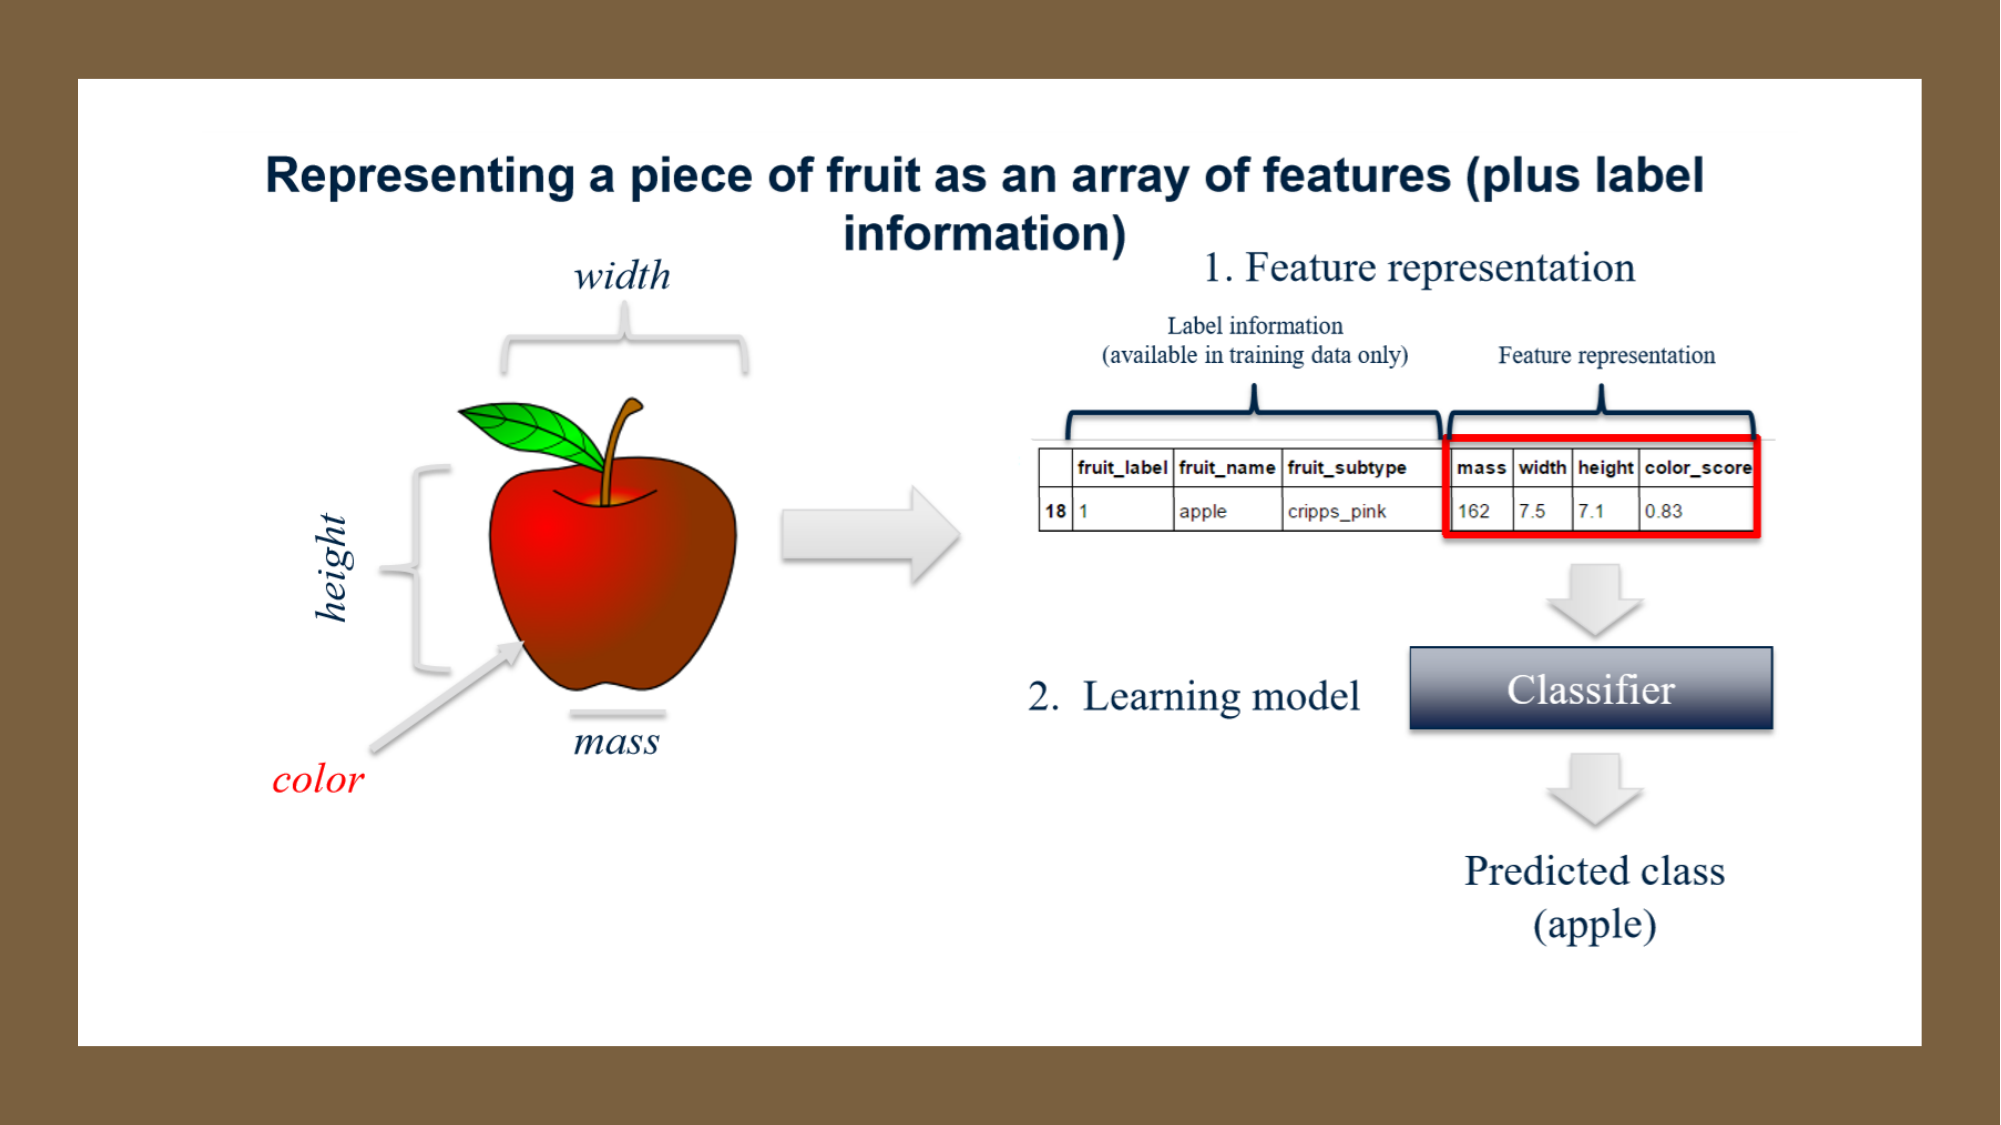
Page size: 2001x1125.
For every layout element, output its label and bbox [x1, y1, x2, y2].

picture [202, 130, 1798, 997]
text_box [0, 0, 2000, 1125]
text_box [77, 77, 1923, 1048]
